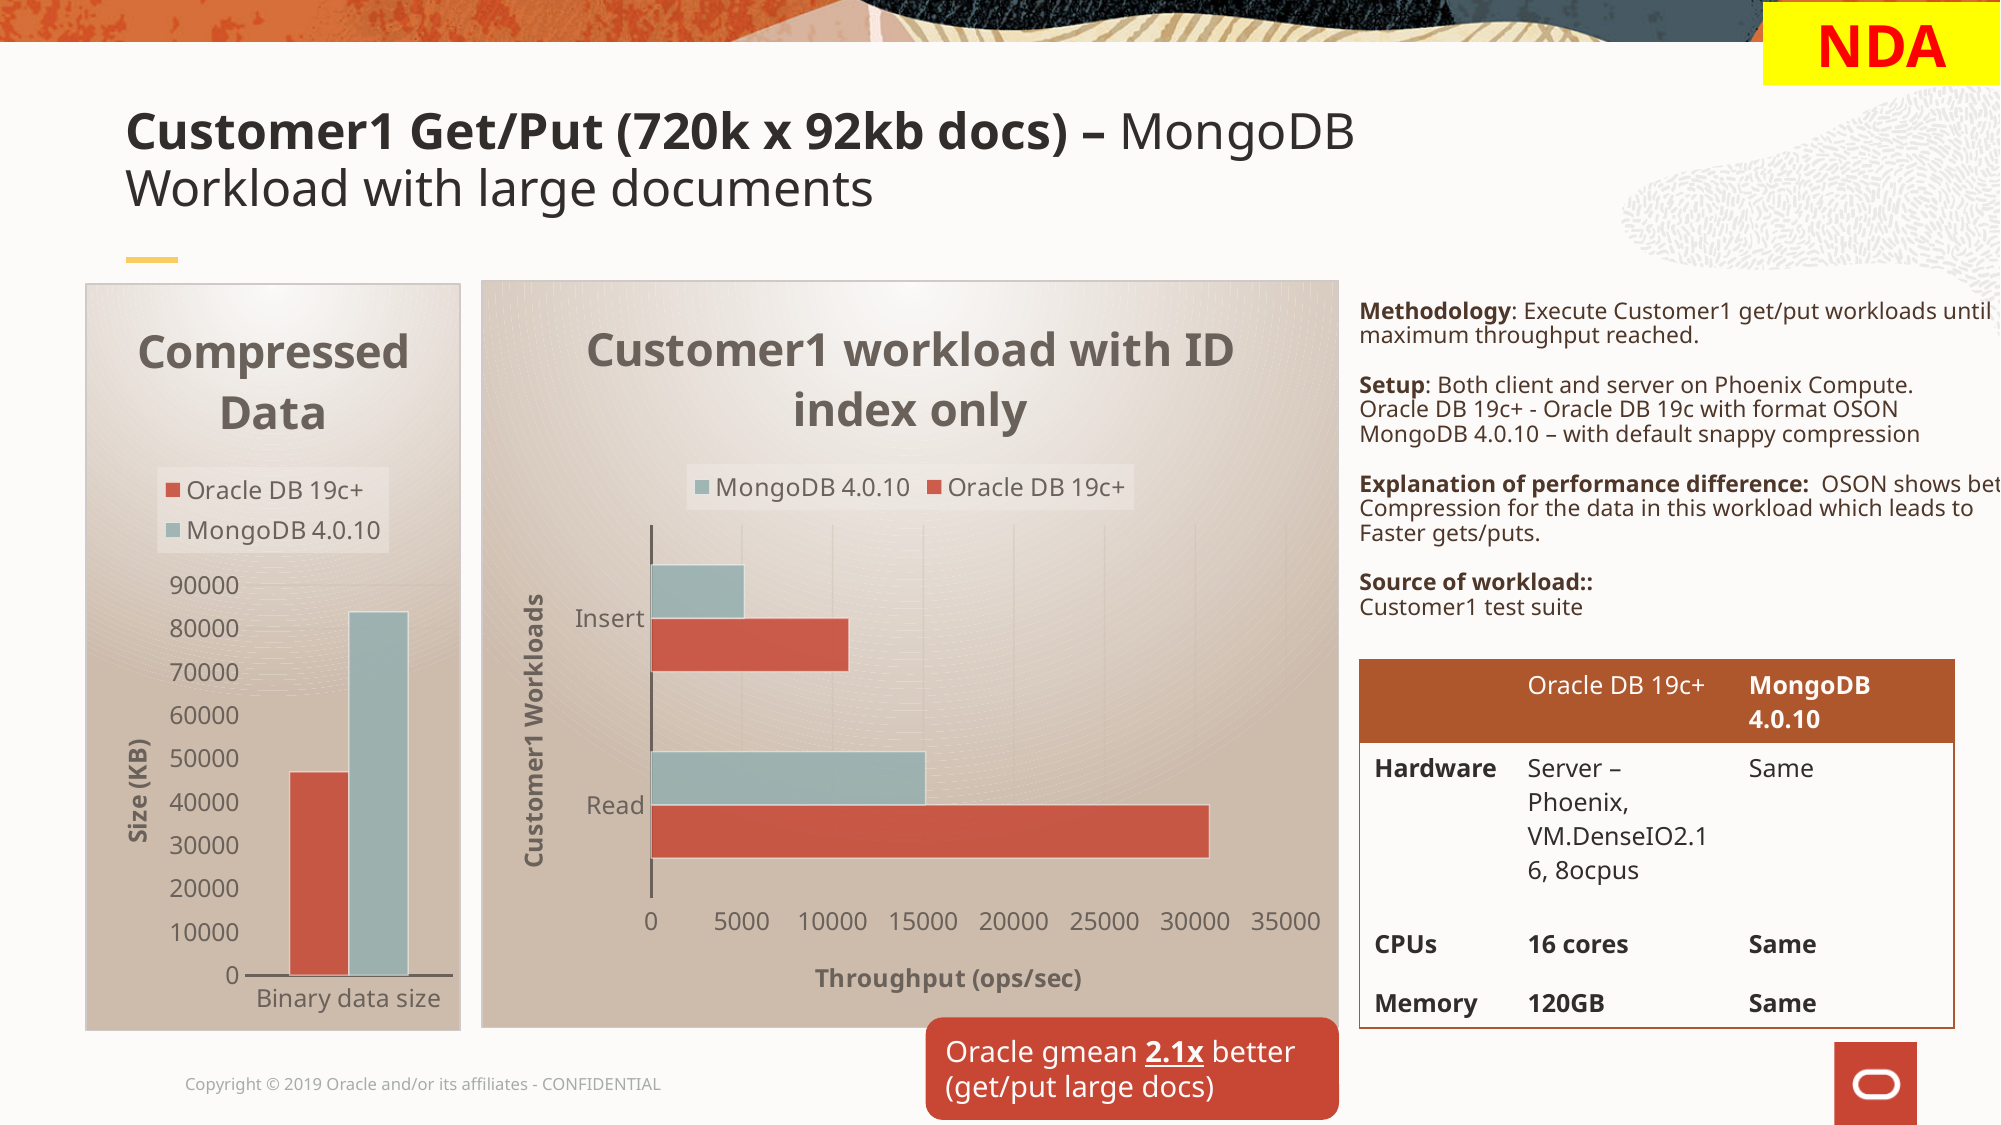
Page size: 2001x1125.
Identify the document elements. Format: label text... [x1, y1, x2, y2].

table_cell Memory [1360, 978, 1513, 1027]
table_header MongoDB 4.0.10 [1734, 661, 1953, 743]
table_cell 120GB [1513, 978, 1734, 1027]
table_cell Same [1734, 743, 1953, 919]
text_box Methodology: Execute Customer1 get/put workloads until maximum throughput reached. Setup: Both client and server on Phoenix Compute. Oracle DB 19c+ - Oracle DB 19c with format OSON MongoDB 4.0.10 – with default snappy compression Explanation of performance difference: OSON shows better Compression for the data in this workload which leads to Faster gets/puts. Source of workload:: Customer1 test suite [1359, 299, 1955, 629]
table_cell Server – Phoenix, VM.DenseIO2.16, 8ocpus [1513, 743, 1734, 919]
text_box NDA [1763, 2, 2000, 86]
chart [85, 283, 461, 1032]
table_header Oracle DB 19c+ [1513, 661, 1734, 743]
chart [481, 280, 1340, 1029]
picture [0, 0, 2000, 42]
table_header [1360, 661, 1513, 743]
table_cell CPUs [1360, 919, 1513, 978]
table_cell 16 cores [1513, 919, 1734, 978]
text_box Oracle gmean 2.1x better (get/put large docs) [924, 1029, 1341, 1121]
list Customer1 Get/Put (720k x 92kb docs) – MongoDB Workload with large documents [125, 83, 1876, 219]
table_cell Same [1734, 919, 1953, 978]
footer Copyright © 2019 Oracle and/or its affiliates - CONFIDENTIAL [185, 1053, 927, 1114]
table_cell Same [1734, 978, 1953, 1027]
table_cell Hardware [1360, 743, 1513, 919]
